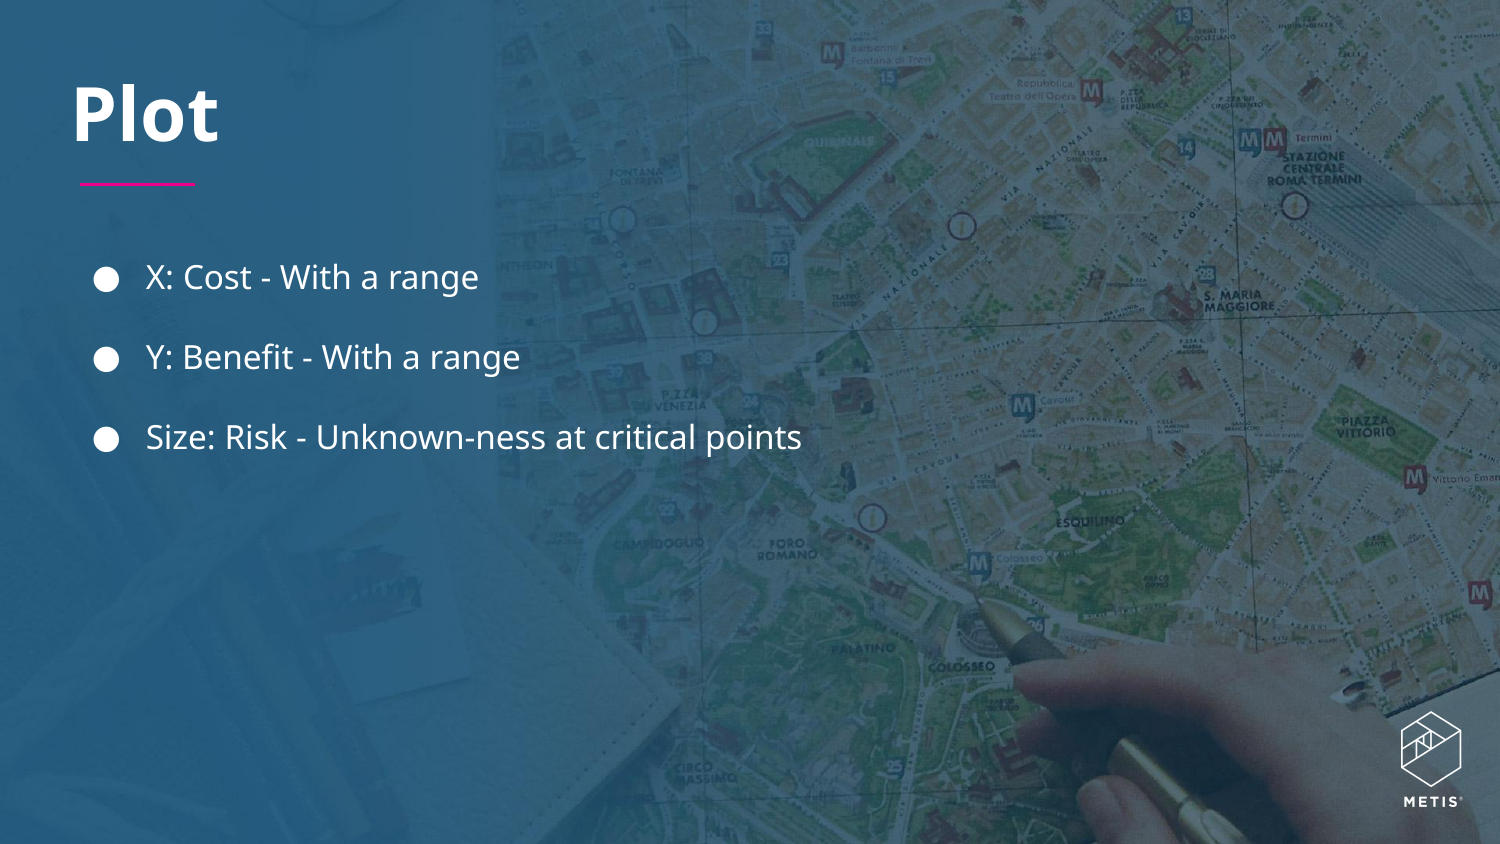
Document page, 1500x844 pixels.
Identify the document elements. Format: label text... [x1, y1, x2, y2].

picture [0, 0, 1500, 844]
title Plot [55, 51, 1382, 178]
list X: Cost - With a range Y: Benefit - With a range Size: Risk - Unknown-ness at critical points [55, 201, 1332, 738]
